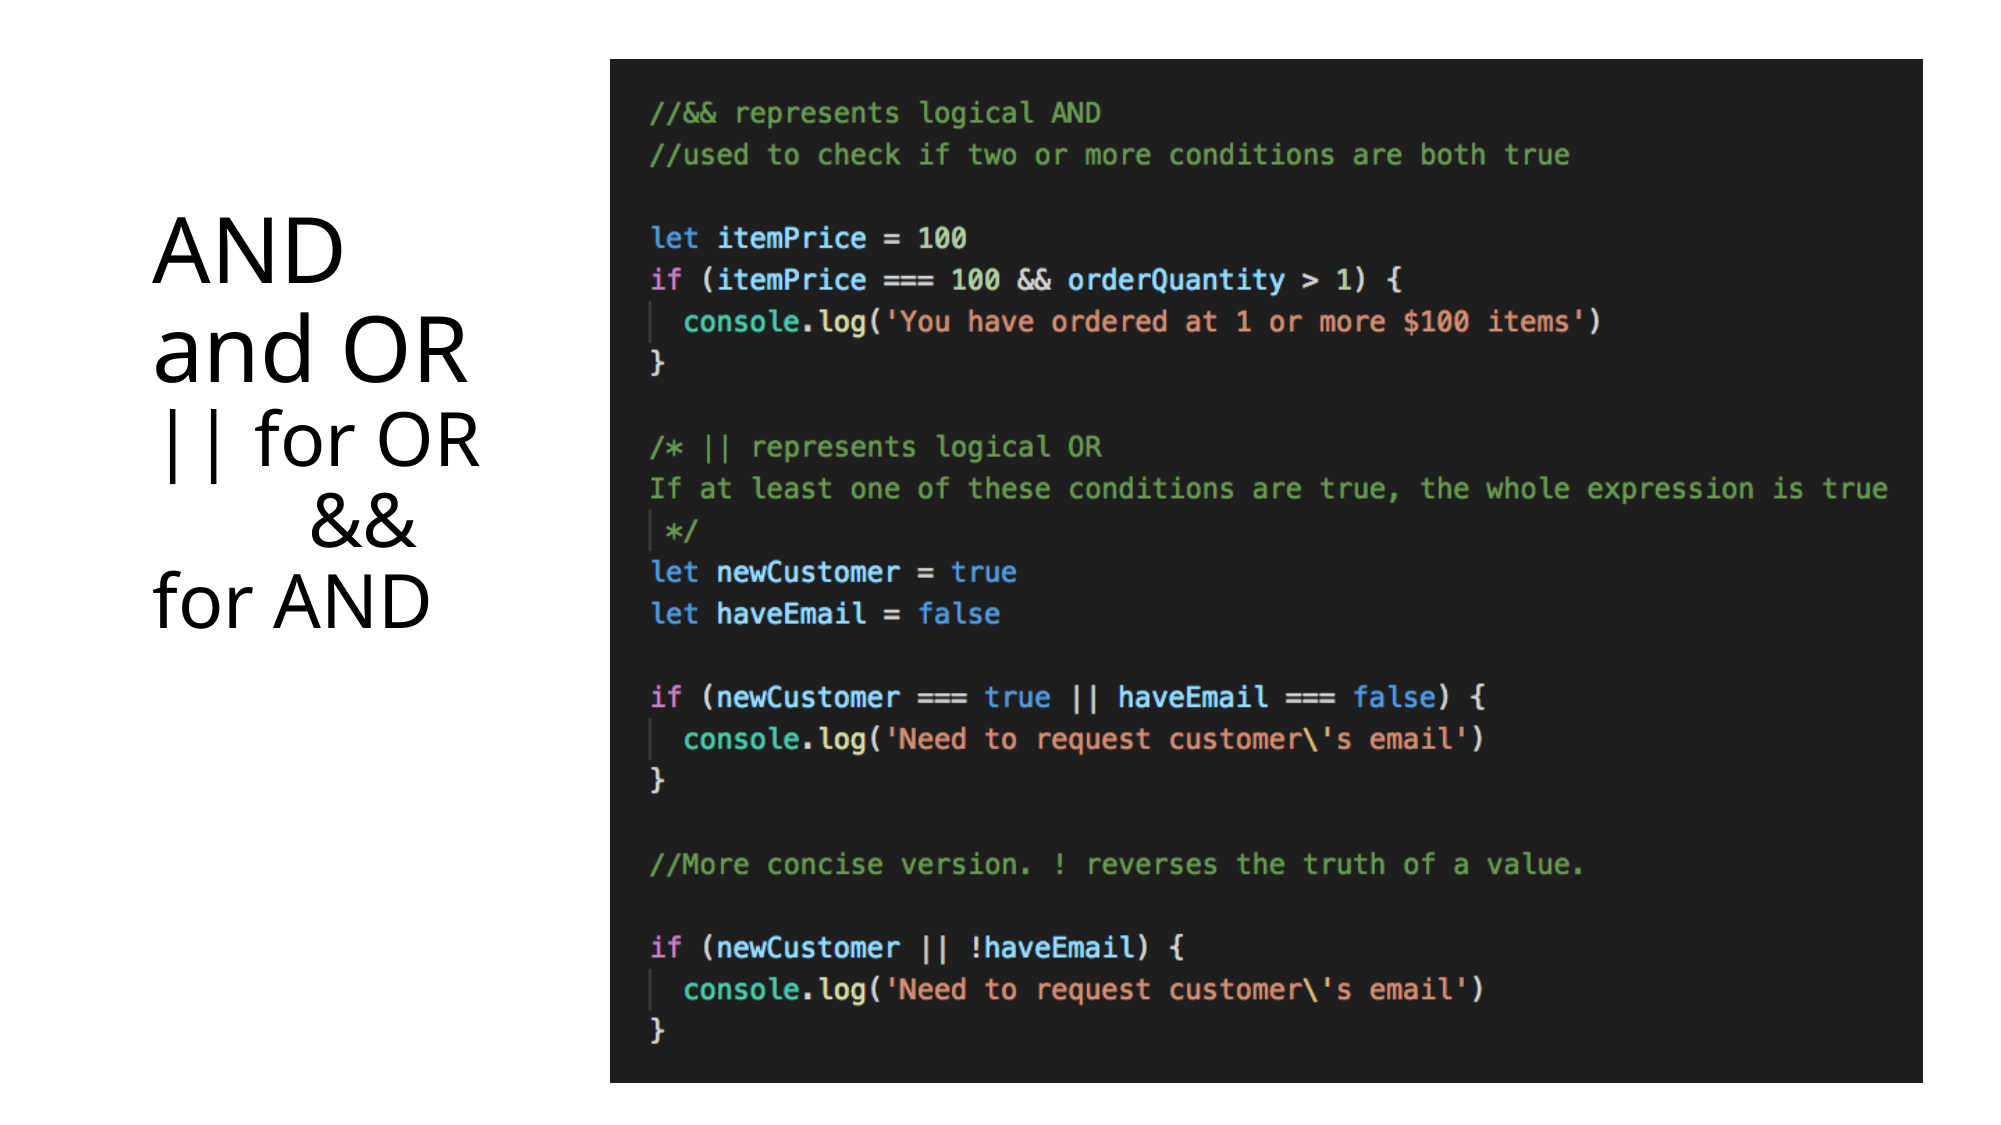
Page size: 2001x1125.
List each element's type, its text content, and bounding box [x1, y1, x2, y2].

title AND and OR || for OR && for AND [137, 59, 525, 790]
picture [610, 59, 1923, 1083]
